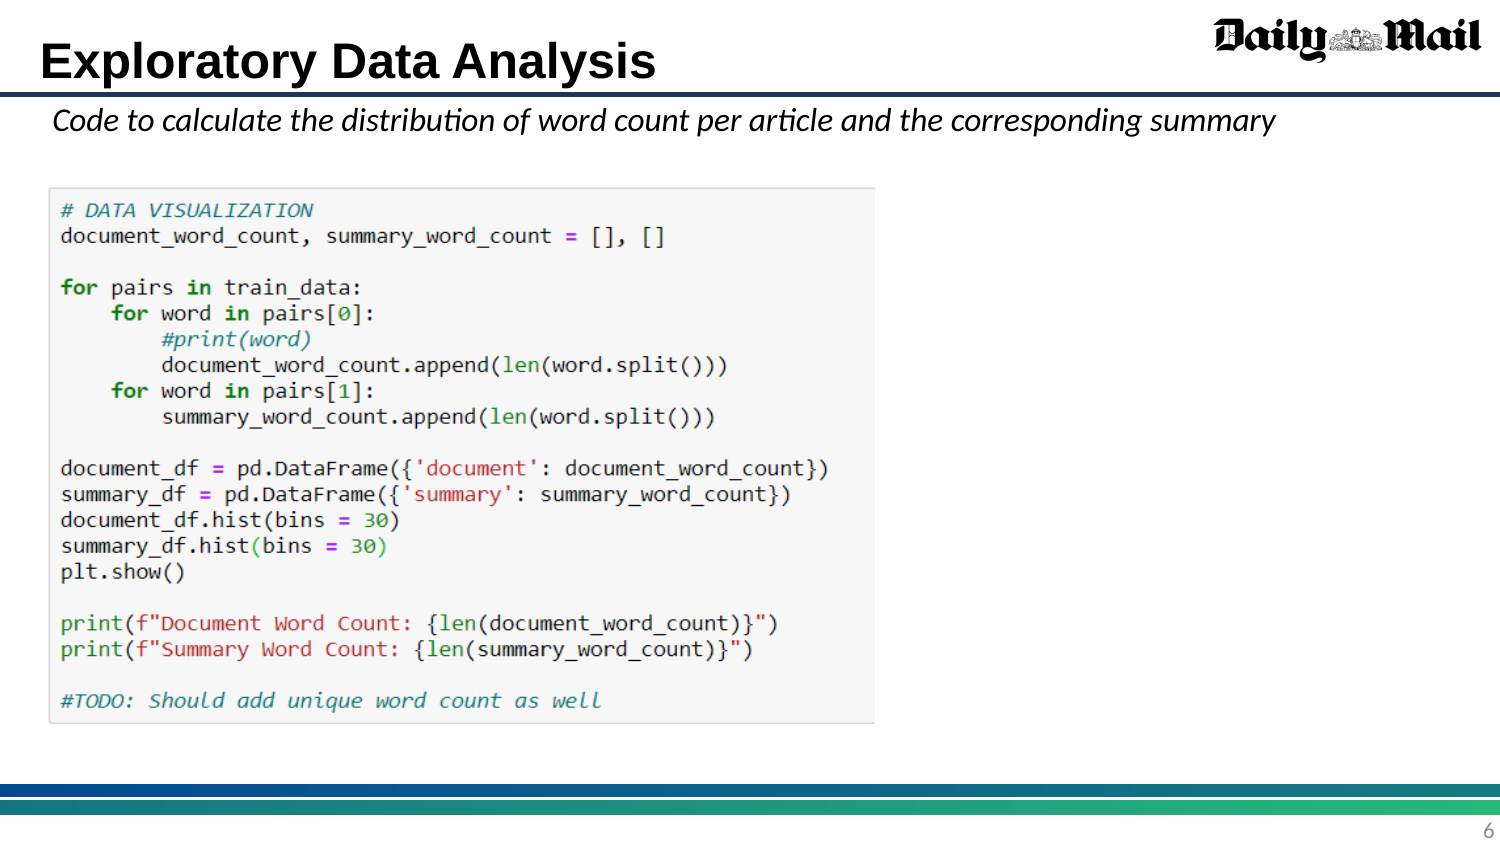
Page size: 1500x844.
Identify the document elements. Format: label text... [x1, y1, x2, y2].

text_box Code to calculate the distribution of word count per article and the corresponding summary [37, 90, 1438, 146]
picture [37, 184, 876, 735]
slide_number 6 [1149, 815, 1495, 831]
text_box Exploratory Data Analysis [24, 21, 1350, 96]
text_box [1208, 16, 1488, 66]
